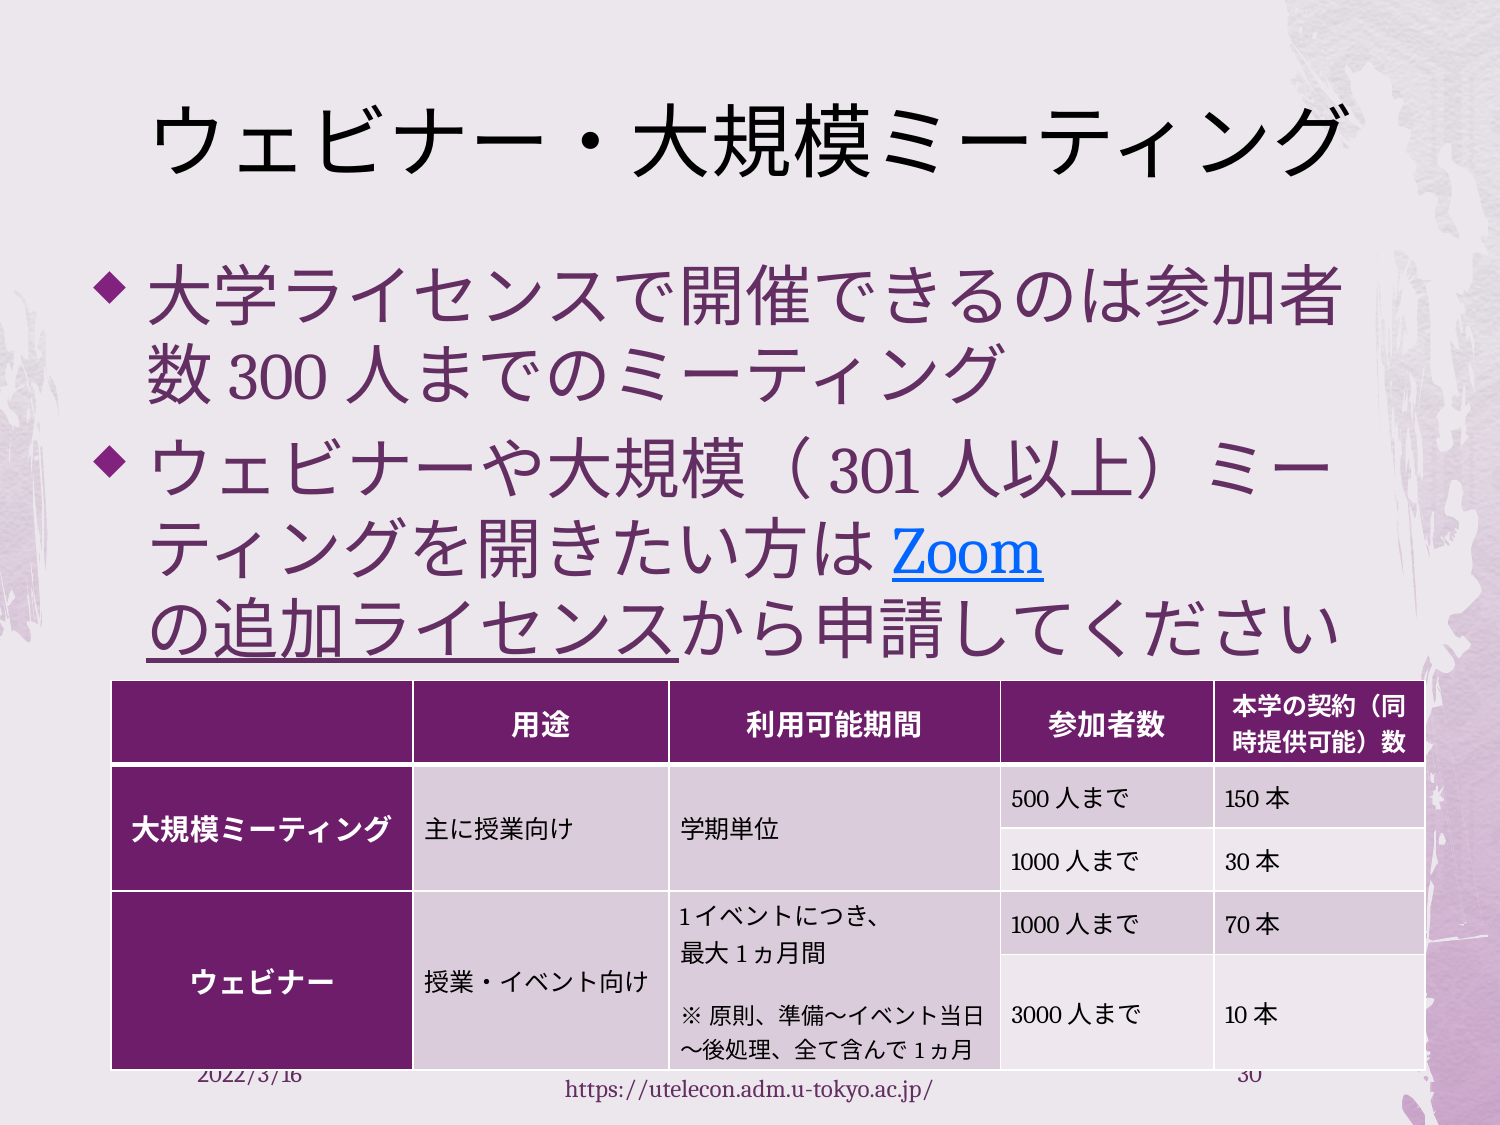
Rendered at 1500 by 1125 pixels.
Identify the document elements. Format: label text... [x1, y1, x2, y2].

title ウェビナー・大規模ミーティング [75, 45, 1425, 233]
table_cell 1イベントにつき、 最大1ヵ月間 ※原則、準備～イベント当日～後処理、全て含んで1ヵ月 [670, 892, 1000, 1069]
table_header [112, 681, 412, 762]
table_cell 150本 [1215, 767, 1424, 827]
table_cell 授業・イベント向け [414, 892, 668, 1069]
table_cell 10本 [1215, 955, 1424, 1069]
table_cell 3000人まで [1001, 955, 1213, 1069]
table_cell 主に授業向け [414, 767, 668, 890]
table_cell 1000人まで [1001, 829, 1213, 890]
table_header 用途 [414, 681, 668, 762]
table_header 本学の契約（同時提供可能）数 [1215, 681, 1424, 762]
table_cell 70本 [1215, 892, 1424, 954]
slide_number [75, 1042, 425, 1103]
footer 2022Sセメスタ説明会 https://utelecon.adm.u-tokyo.ac.jp/ [512, 1071, 988, 1103]
table_cell 学期単位 [670, 767, 1000, 890]
table_cell 大規模ミーティング [112, 767, 412, 890]
table_cell 500人まで [1001, 767, 1213, 827]
table_cell 1000人まで [1001, 892, 1213, 954]
table_cell 30本 [1215, 829, 1424, 890]
list 大学ライセンスで開催できるのは参加者数300人までのミーティング ウェビナーや大規模（301人以上）ミーティングを開きたい方はZoomの追加ライセンスから申請してください [75, 246, 1425, 989]
table_header 利用可能期間 [670, 681, 1000, 762]
slide_number 30 [1074, 1071, 1425, 1103]
table_cell ウェビナー [112, 892, 412, 1069]
table_header 参加者数 [1001, 681, 1213, 762]
